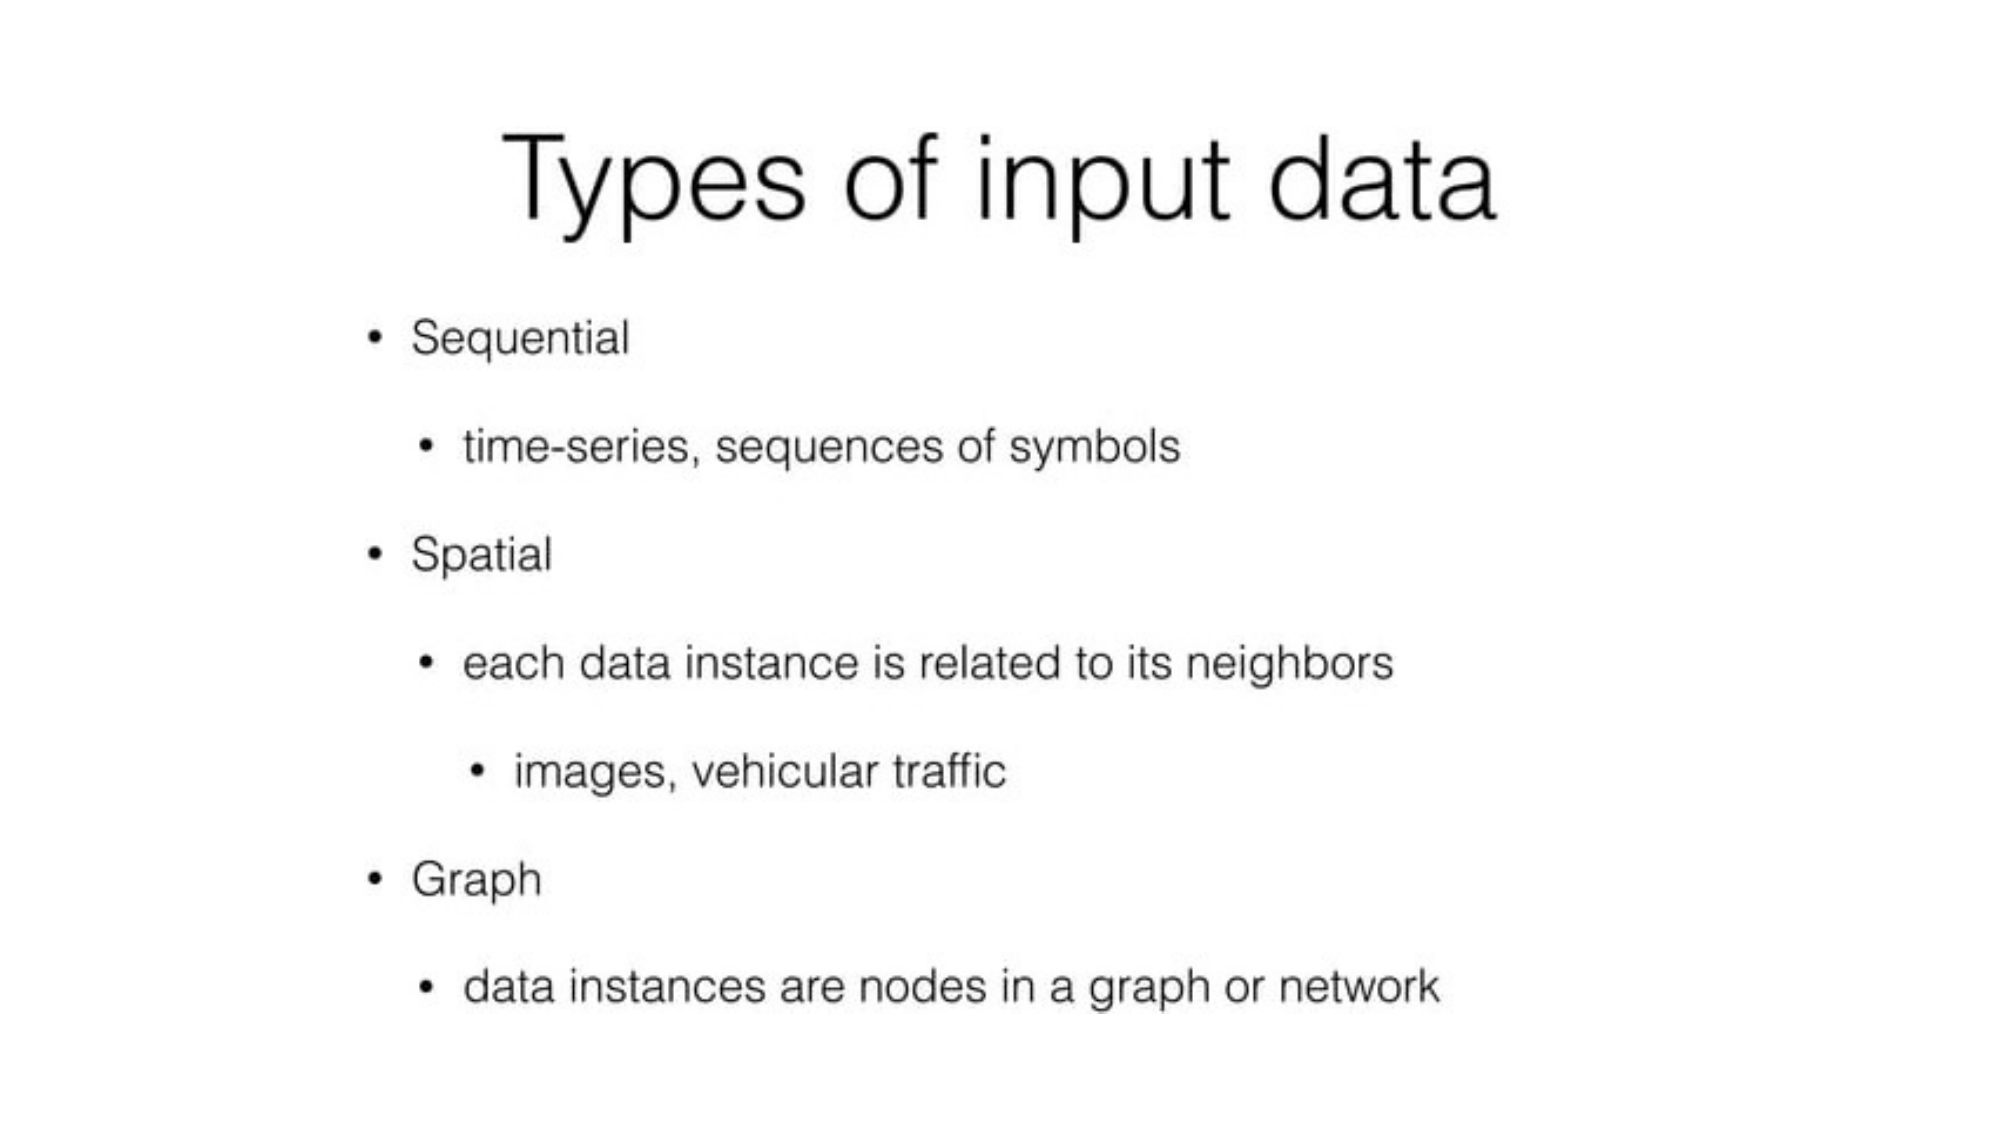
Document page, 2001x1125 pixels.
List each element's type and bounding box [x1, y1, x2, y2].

picture [364, 126, 1510, 1014]
